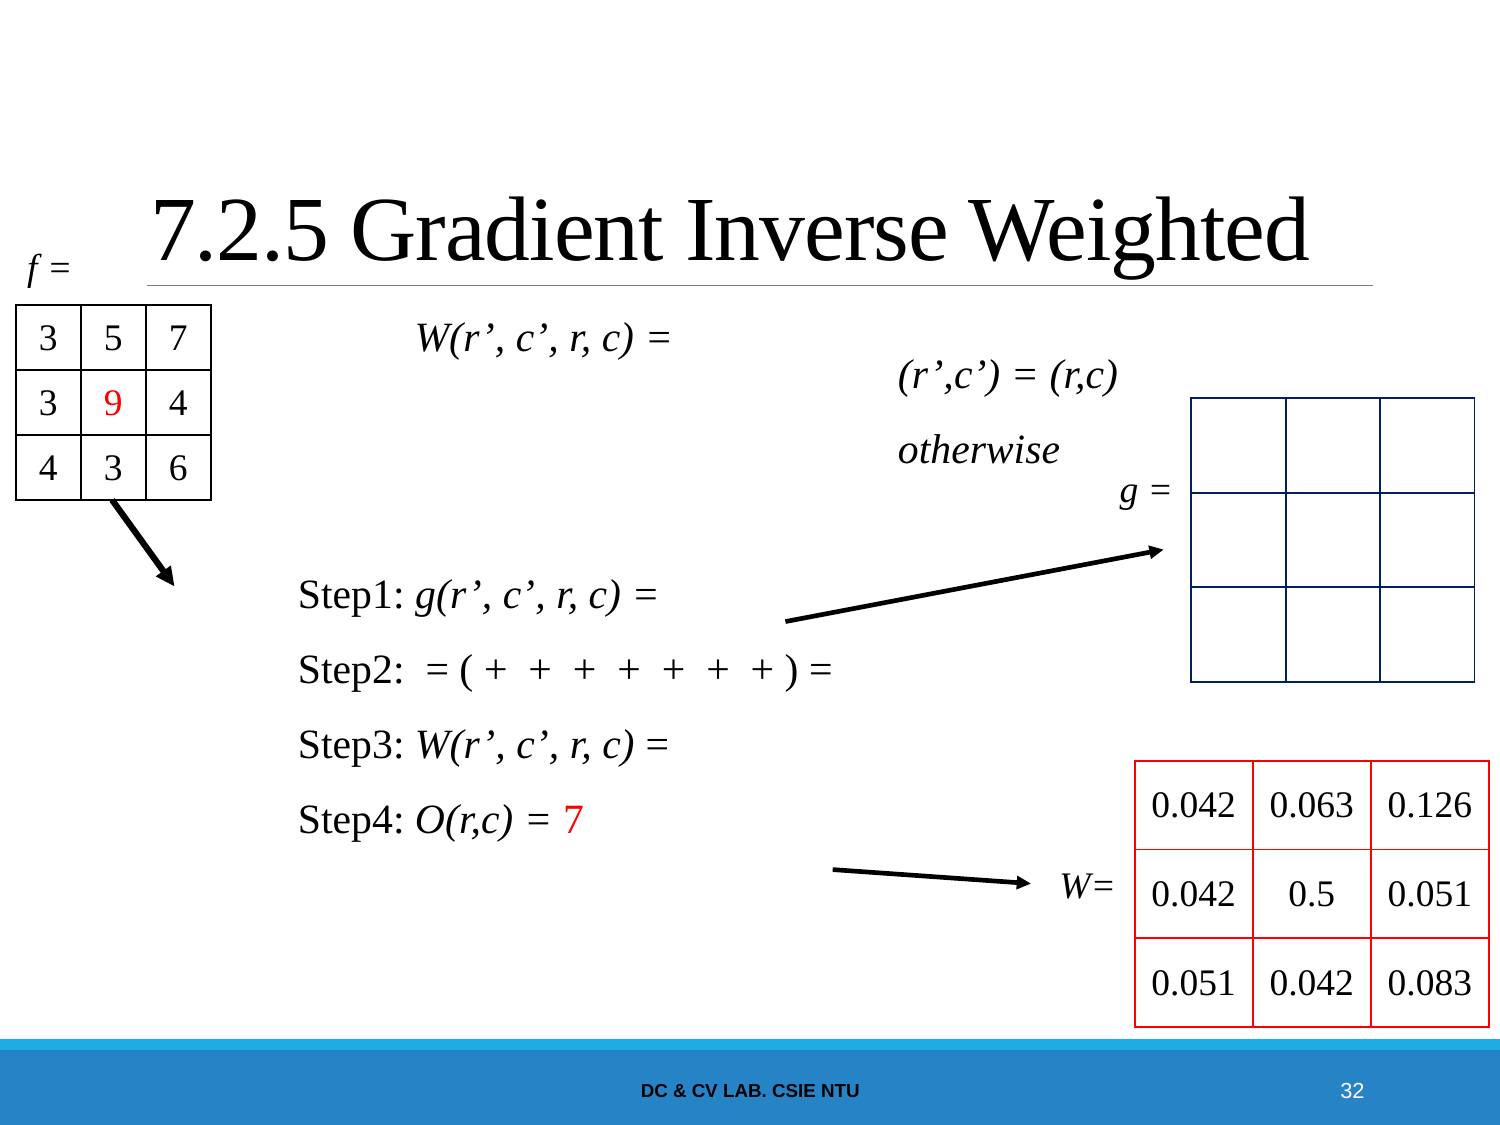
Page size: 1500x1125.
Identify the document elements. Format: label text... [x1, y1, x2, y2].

table_cell 9 [82, 371, 145, 434]
table_cell 3 [82, 436, 145, 499]
table_header 3 [17, 306, 80, 369]
text_box f = [5, 235, 95, 296]
table_cell 0.5 [1254, 850, 1370, 937]
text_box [111, 499, 175, 587]
slide_number 32 [1218, 1059, 1380, 1120]
table_cell 0.042 [1254, 939, 1370, 1026]
table_header 0.063 [1254, 762, 1370, 849]
title 7.2.5 Gradient Inverse Weighted [135, 47, 1373, 285]
footer DC & CV Lab. CSIE NTU [453, 1059, 1047, 1120]
text_box (r’,c’) = (r,c) otherwise [883, 314, 1140, 480]
text_box g = [1102, 457, 1191, 517]
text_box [832, 869, 1032, 885]
table_cell 6 [147, 436, 210, 499]
table_cell 0.051 [1372, 850, 1488, 937]
table_header 0.126 [1372, 762, 1488, 849]
table_cell 3 [17, 371, 80, 434]
table_header 5 [82, 306, 145, 369]
table_cell 0.051 [1136, 939, 1252, 1026]
table_cell 4 [147, 371, 210, 434]
table_cell 4 [17, 436, 80, 499]
table_cell 0.042 [1136, 850, 1252, 937]
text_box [784, 549, 1164, 623]
text_box W= [1043, 853, 1132, 913]
table_cell 0.083 [1372, 939, 1488, 1026]
table_header 0.042 [1136, 762, 1252, 849]
table_header 7 [147, 306, 210, 369]
